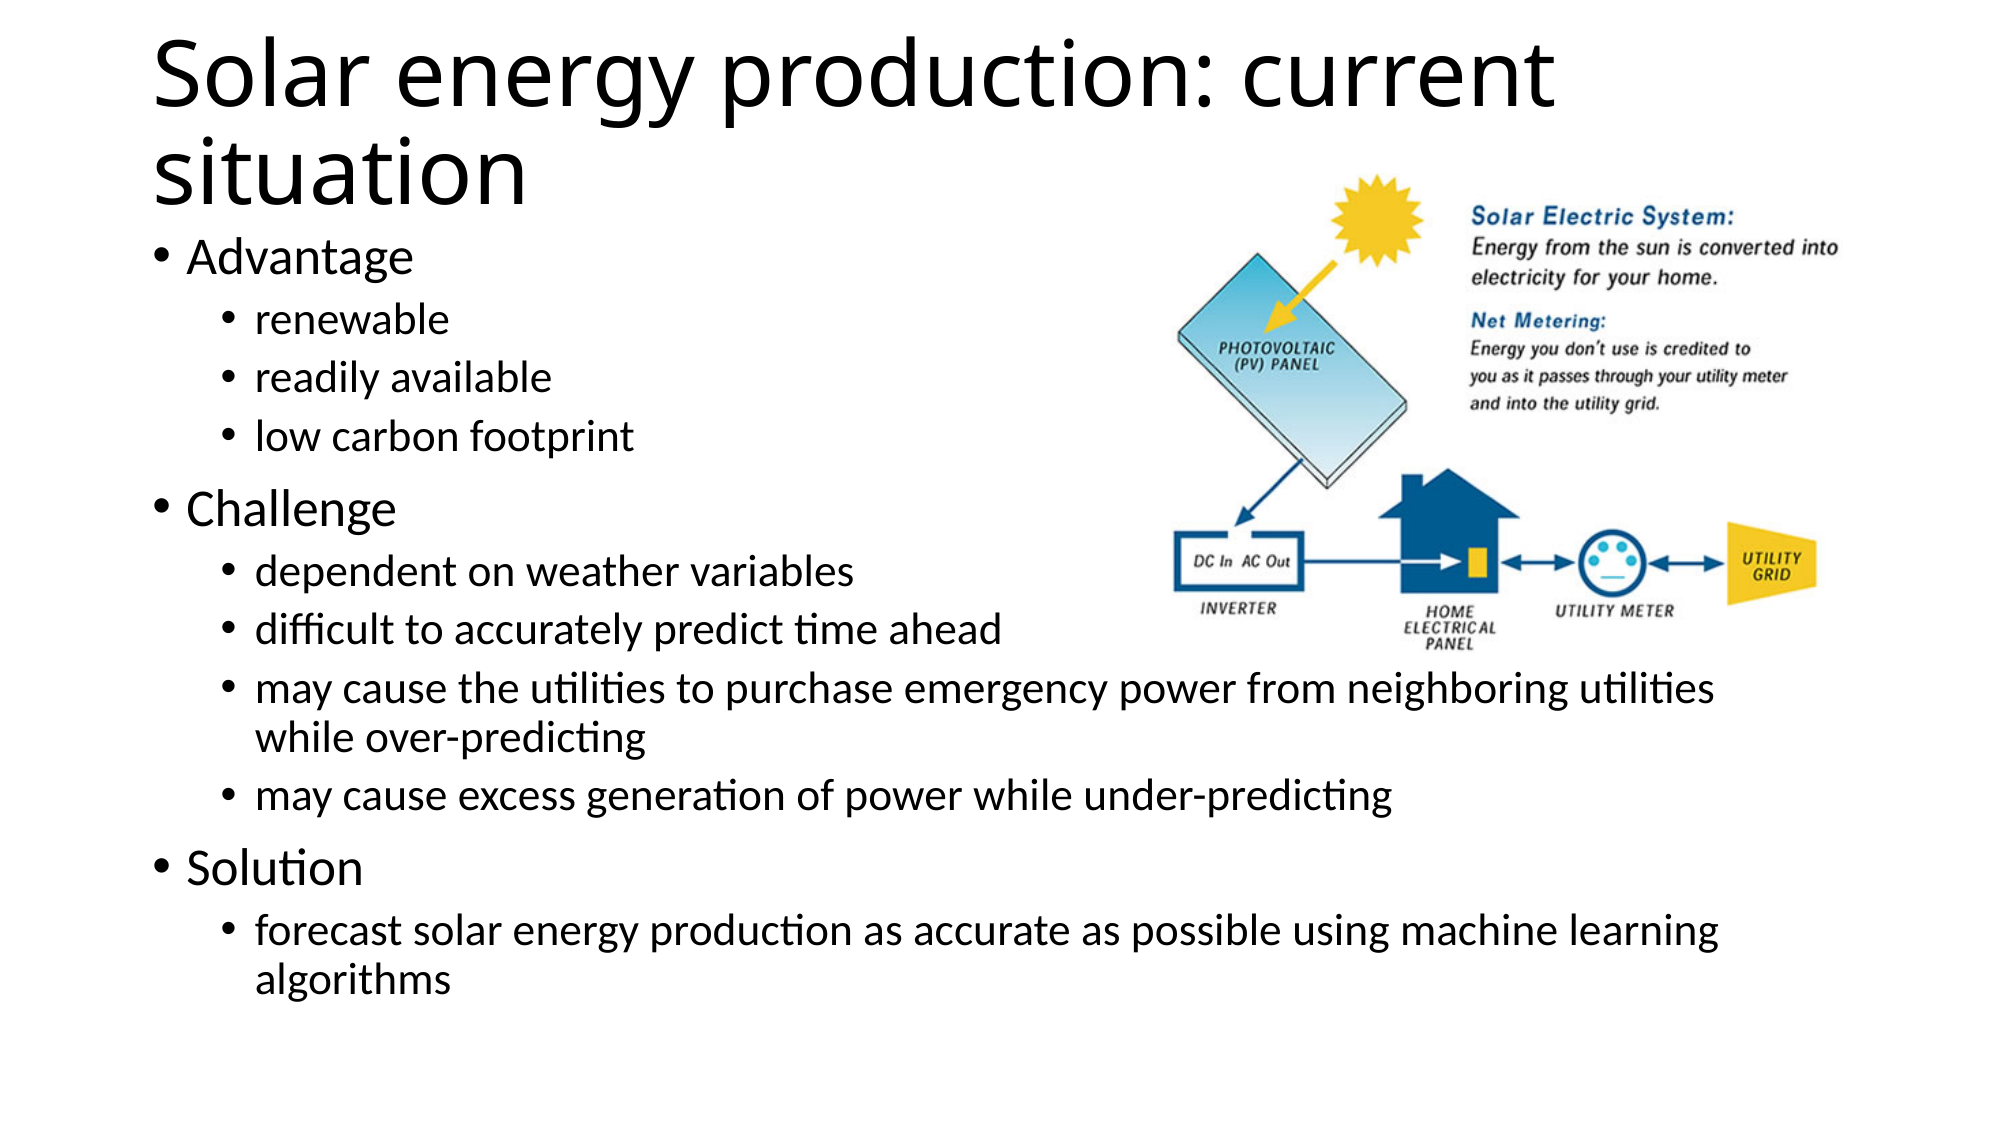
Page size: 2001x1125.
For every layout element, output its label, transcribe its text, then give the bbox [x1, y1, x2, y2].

title Solar energy production: current situation [137, 17, 1863, 235]
picture [1171, 173, 1843, 655]
list Advantage renewable readily available low carbon footprint Challenge dependent on weather variables difficult to accurately predict time ahead may cause the utilities to purchase emergency power from neighboring utilities while over-predicting may cause excess generation of power while under-predicting Solution forecast solar energy production as accurate as possible using machine learning algorithms [137, 221, 1830, 1014]
